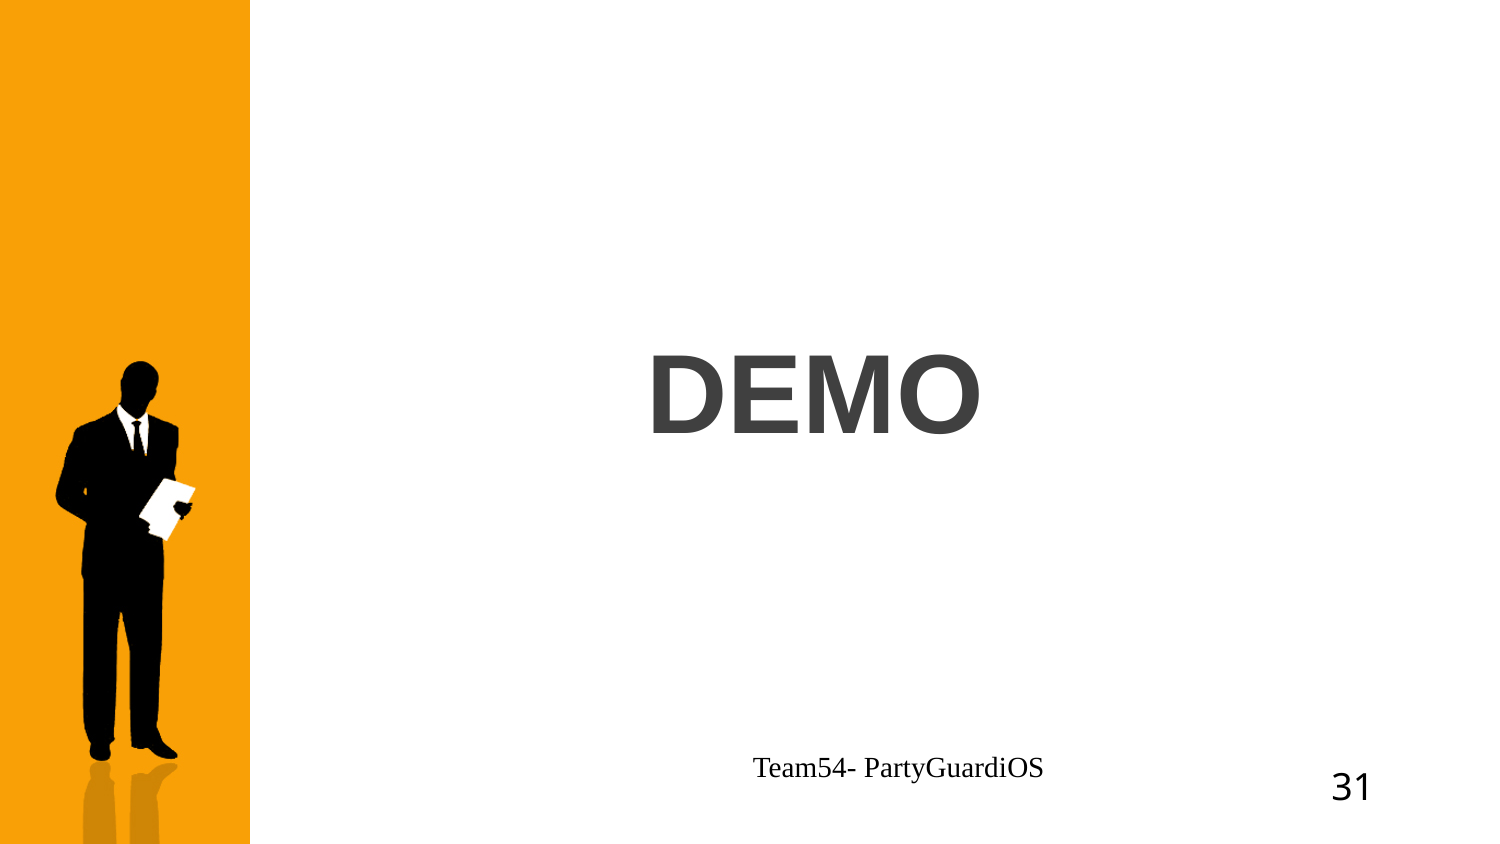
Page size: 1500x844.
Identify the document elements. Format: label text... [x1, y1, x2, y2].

text_box Team54- PartyGuardiOS [738, 740, 1188, 791]
title DEMO [631, 315, 1117, 461]
text_box 31 [1316, 755, 1390, 815]
picture [0, 0, 1500, 844]
